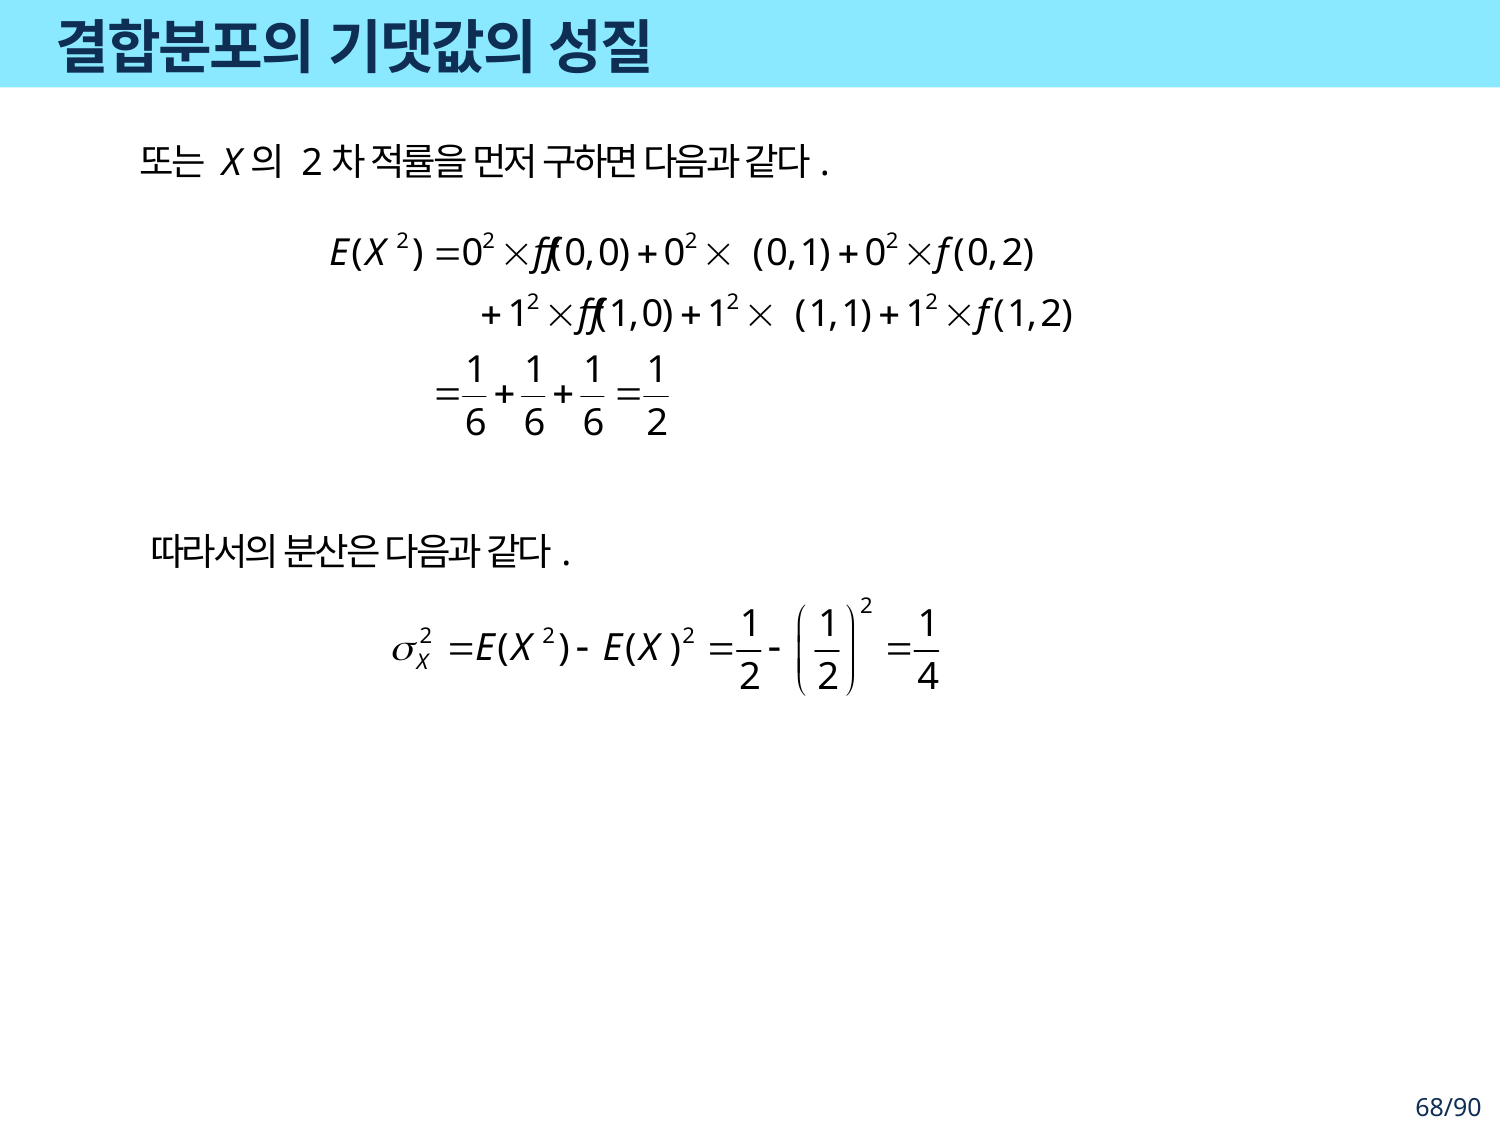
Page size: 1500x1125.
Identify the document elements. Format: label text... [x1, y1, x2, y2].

title 결합분포의 기댓값의 성질 [40, 5, 1288, 84]
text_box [386, 588, 947, 704]
text_box 또는 X의 2차 적률을 먼저 구하면 다음과 같다. [124, 130, 1454, 191]
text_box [323, 223, 1081, 445]
